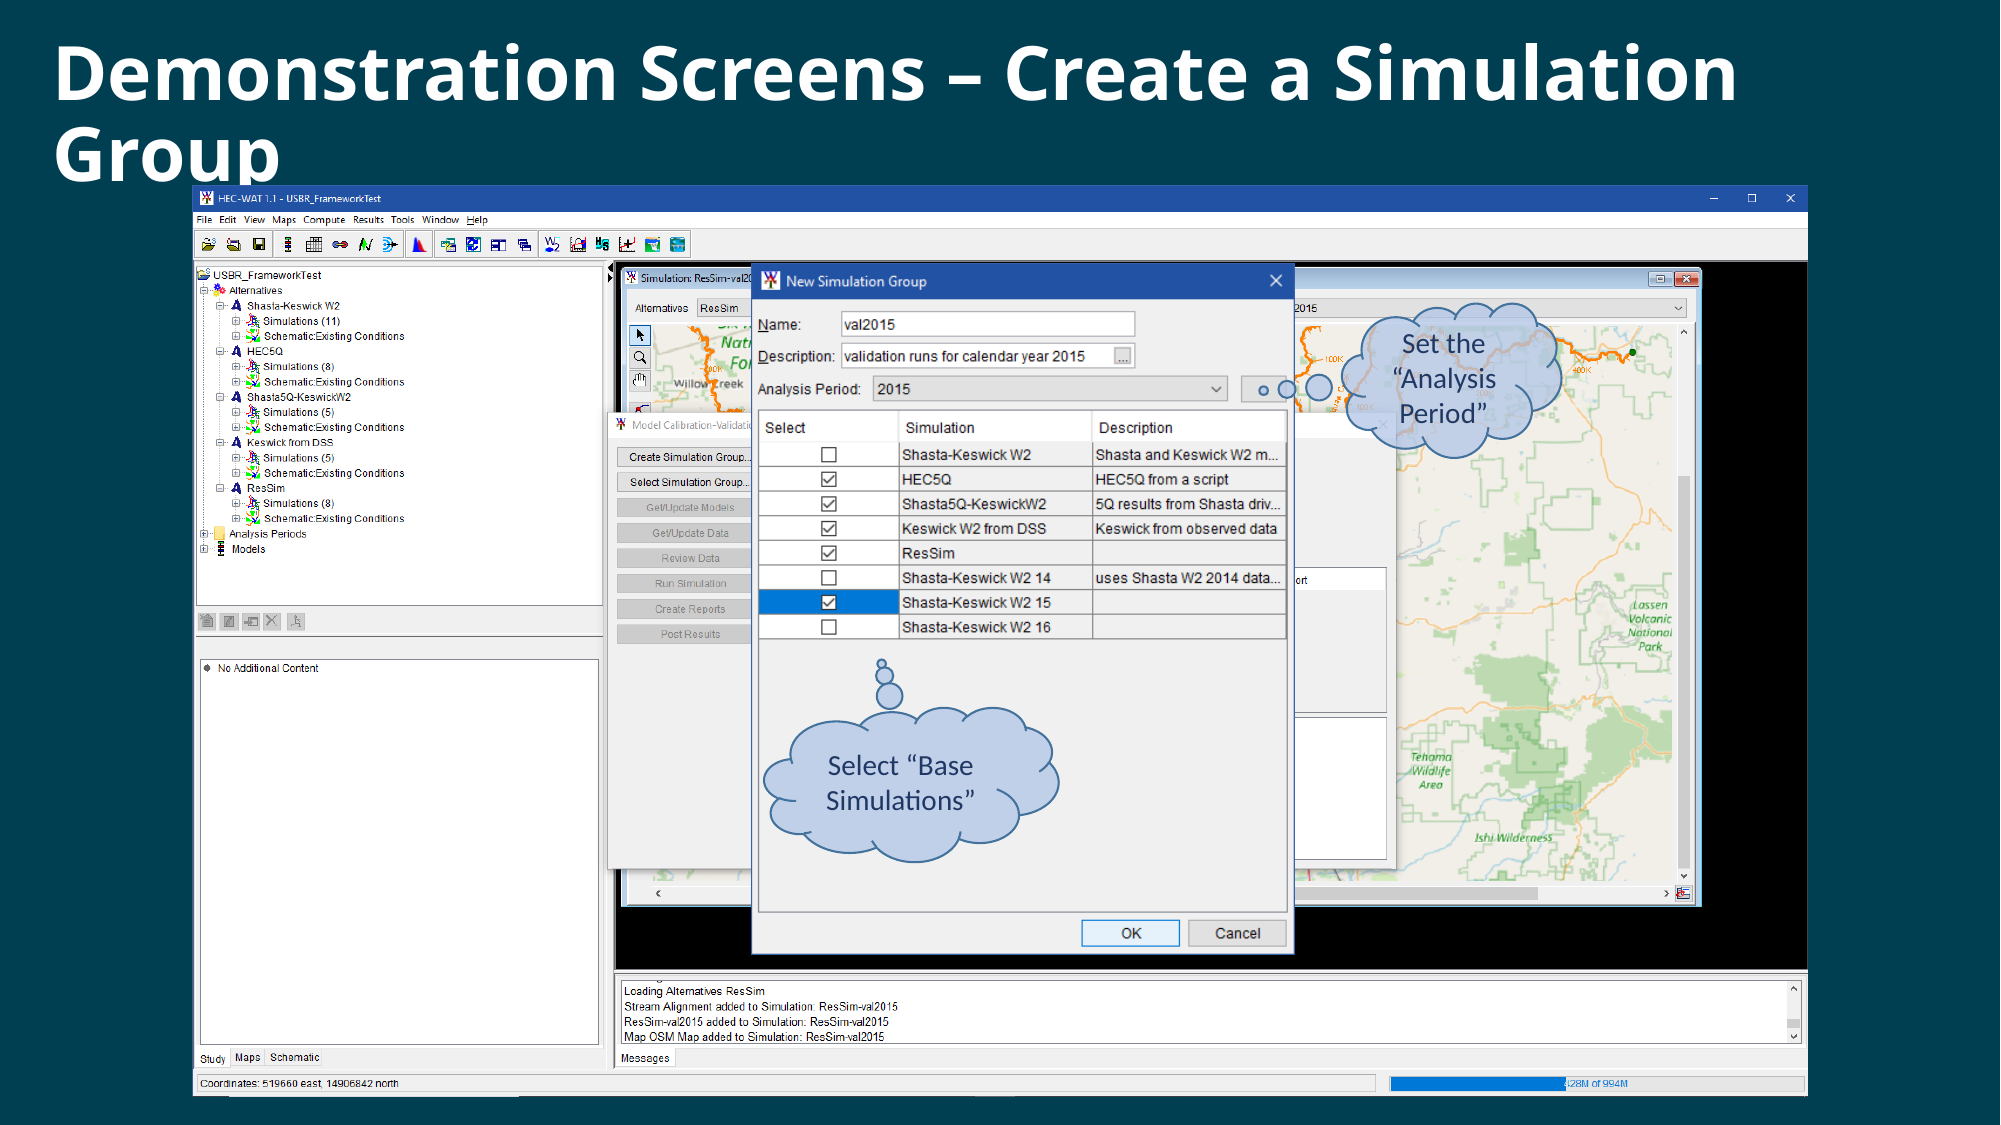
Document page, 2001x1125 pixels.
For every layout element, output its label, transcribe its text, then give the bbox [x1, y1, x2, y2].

picture [1380, 44, 1391, 53]
picture [1011, 46, 1047, 59]
picture [193, 175, 1807, 1096]
title Demonstration Screens – Create a Simulation Group [37, 59, 1958, 175]
picture [193, 175, 228, 181]
picture [477, 51, 486, 59]
picture [1181, 51, 1190, 59]
picture [1526, 44, 1537, 59]
picture [112, 175, 123, 180]
picture [65, 175, 100, 181]
picture [148, 175, 176, 181]
picture [367, 51, 376, 59]
picture [1338, 46, 1370, 59]
picture [1627, 44, 1638, 53]
picture [507, 44, 518, 53]
picture [644, 46, 676, 59]
picture [1597, 51, 1606, 59]
picture [59, 47, 99, 59]
